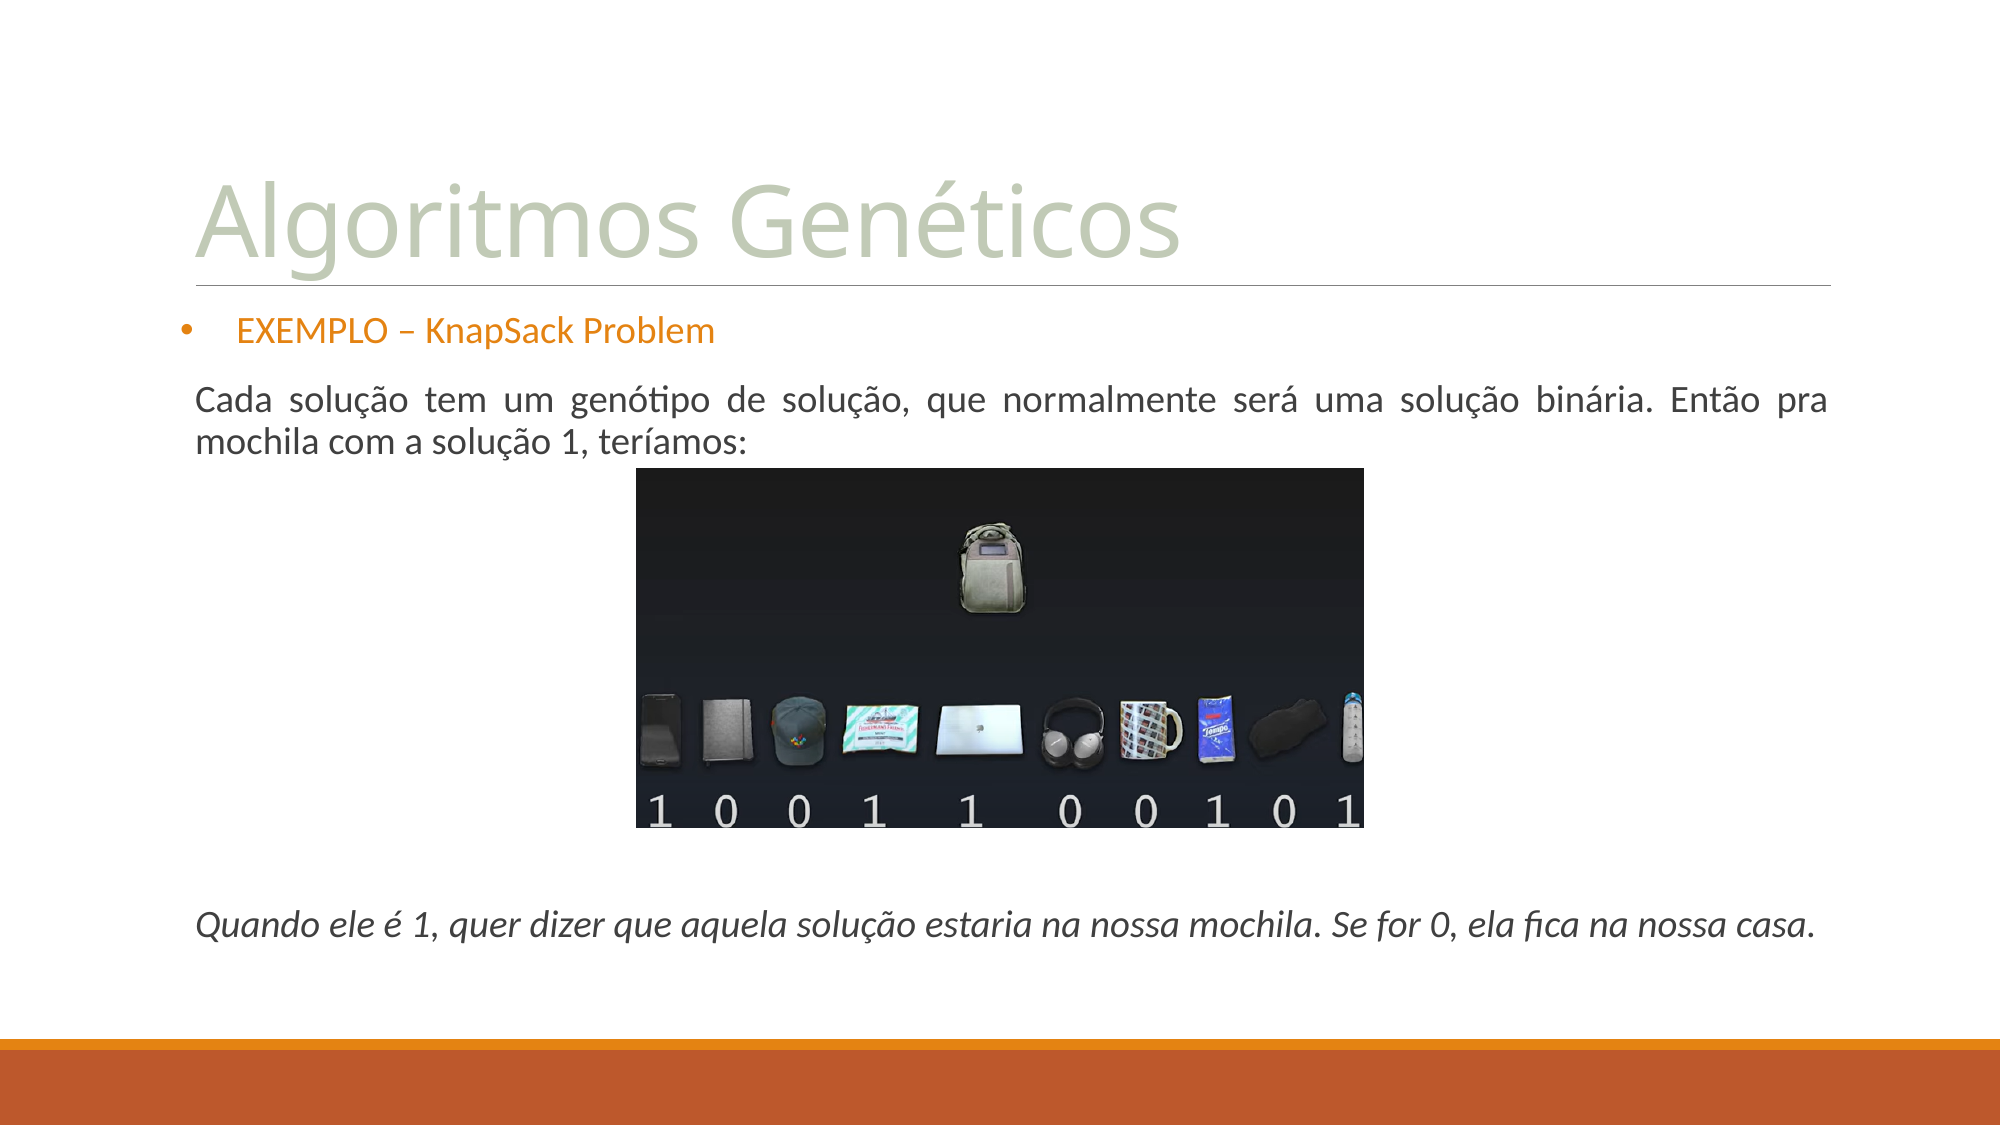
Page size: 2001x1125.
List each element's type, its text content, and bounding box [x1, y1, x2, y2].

list EXEMPLO – KnapSack Problem Cada solução tem um genótipo de solução, que normalmente será uma solução binária. Então pra mochila com a solução 1, teríamos: Quando ele é 1, quer dizer que aquela solução estaria na nossa mochila. Se for 0, ela fica na nossa casa. [180, 302, 1830, 963]
title Algoritmos Genéticos [180, 47, 1830, 285]
picture [636, 468, 1364, 829]
